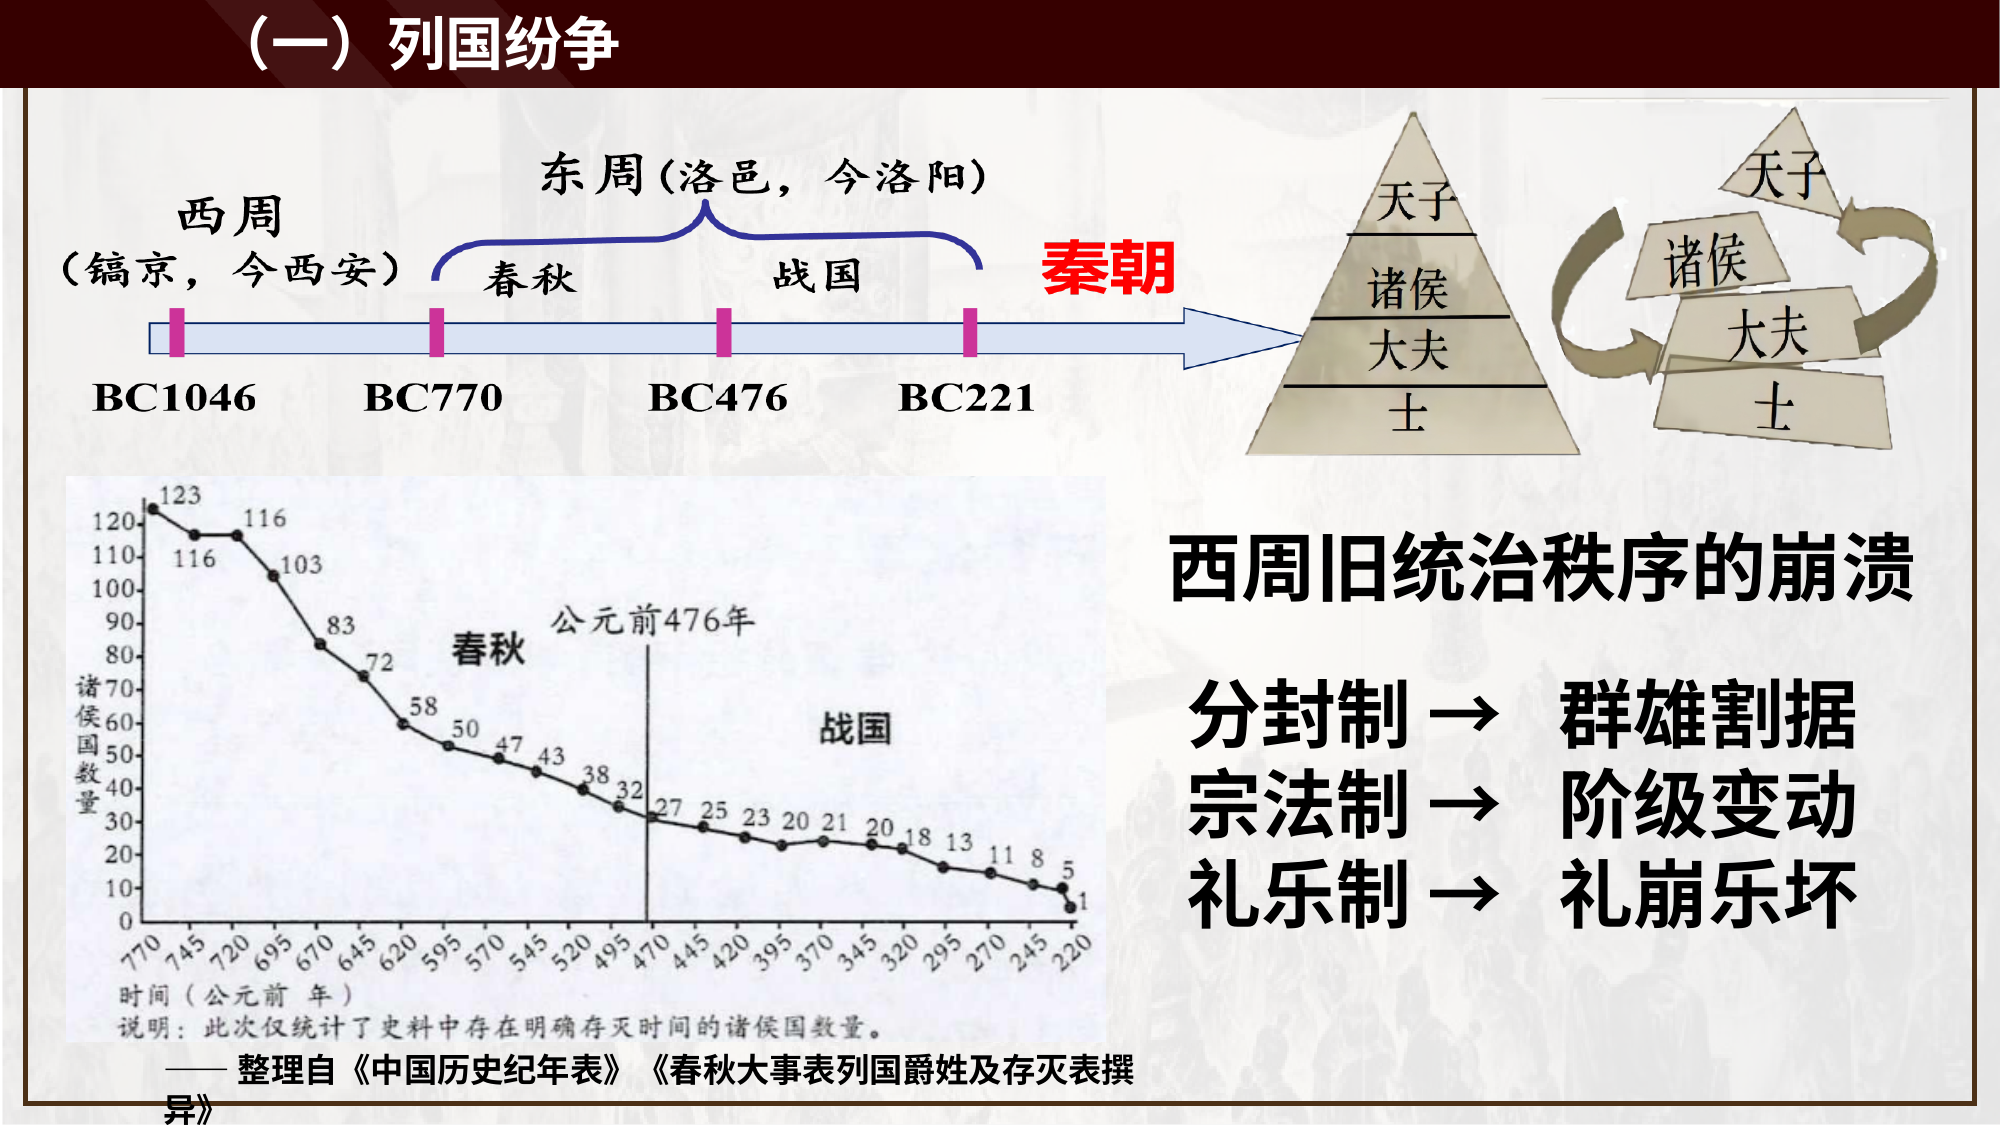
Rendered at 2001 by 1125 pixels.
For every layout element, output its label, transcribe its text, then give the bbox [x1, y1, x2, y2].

text_box ——整理自《中国历史纪年表》《春秋大事表列国爵姓及存灭表撰异》 [148, 1041, 1186, 1093]
text_box 分封制 → 宗法制 → 礼乐制 → [1171, 659, 1541, 945]
text_box [24, 91, 1976, 1105]
picture [0, 0, 2000, 91]
text_box 西周旧统治秩序的崩溃 [1117, 513, 1966, 698]
picture [66, 476, 1106, 1042]
text_box 群雄割据 阶级变动 礼崩乐坏 [1543, 659, 1905, 945]
picture [25, 96, 1951, 456]
